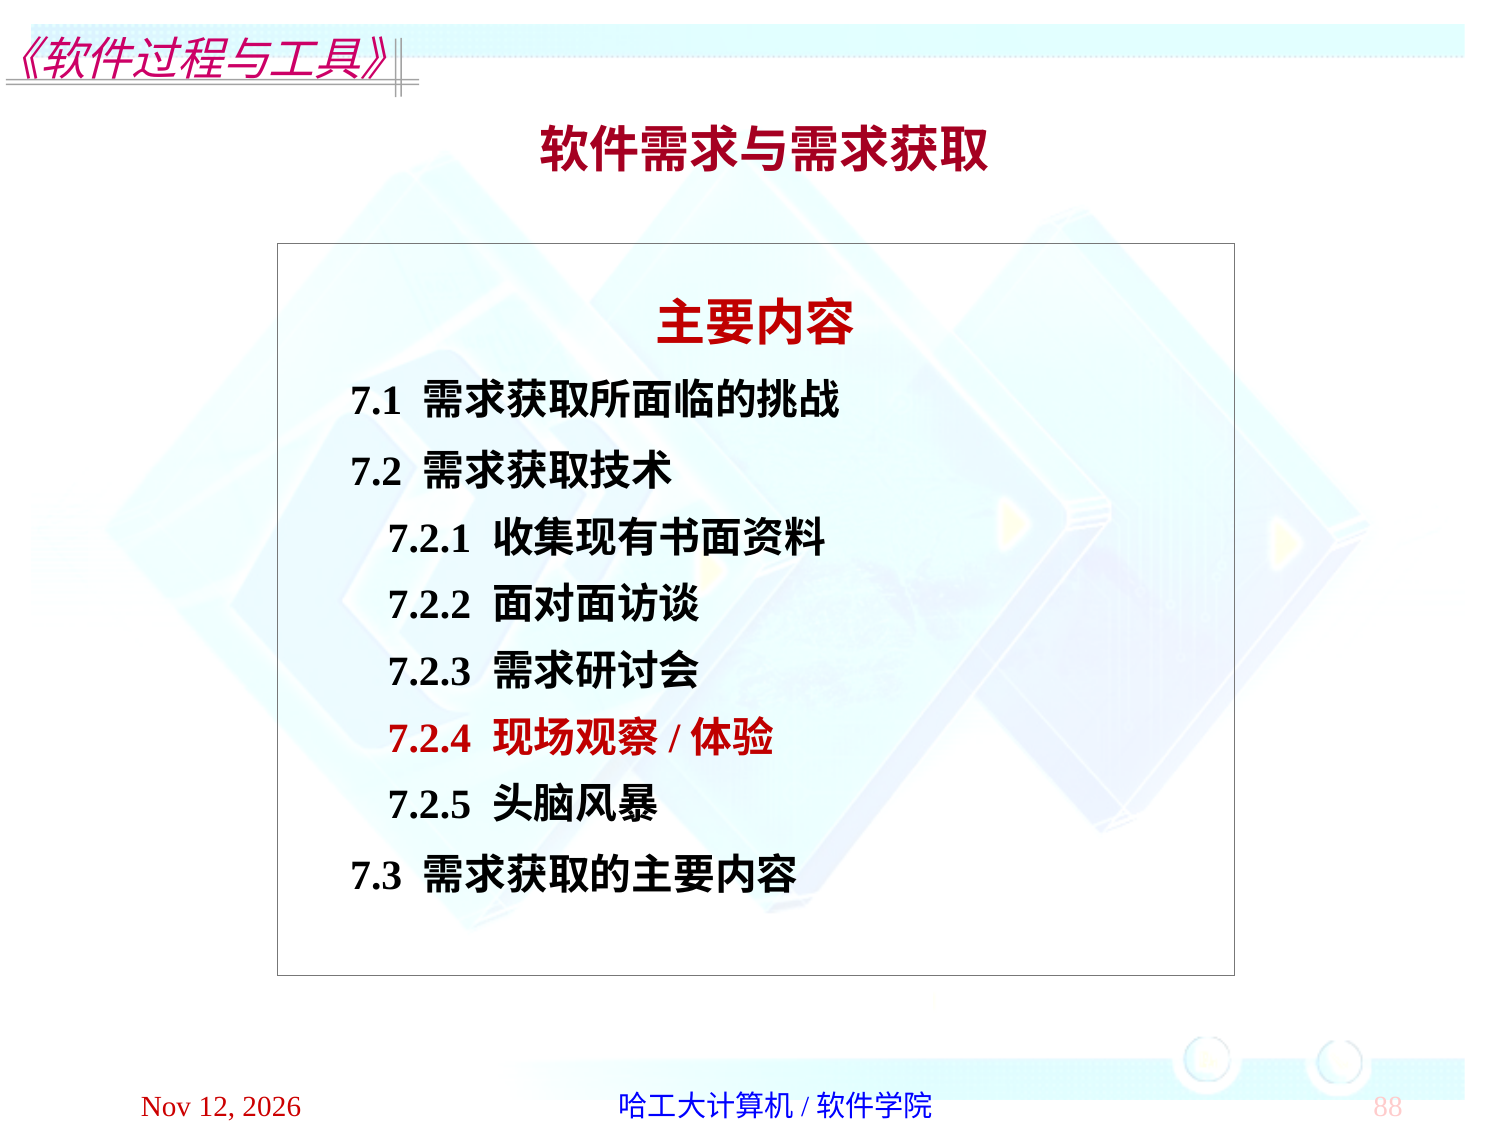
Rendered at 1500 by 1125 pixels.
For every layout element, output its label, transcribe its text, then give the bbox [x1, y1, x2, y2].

text_box 主要内容 7.1 需求获取所面临的挑战 7.2 需求获取技术 7.2.1 收集现有书面资料 7.2.2 面对面访谈 7.2.3 需求研讨会 7.2.4 现场观察/体验 7.2.5 头脑风暴 7.3 需求获取的主要内容 [277, 243, 1235, 976]
text_box 软件需求与需求获取 [389, 74, 1140, 221]
